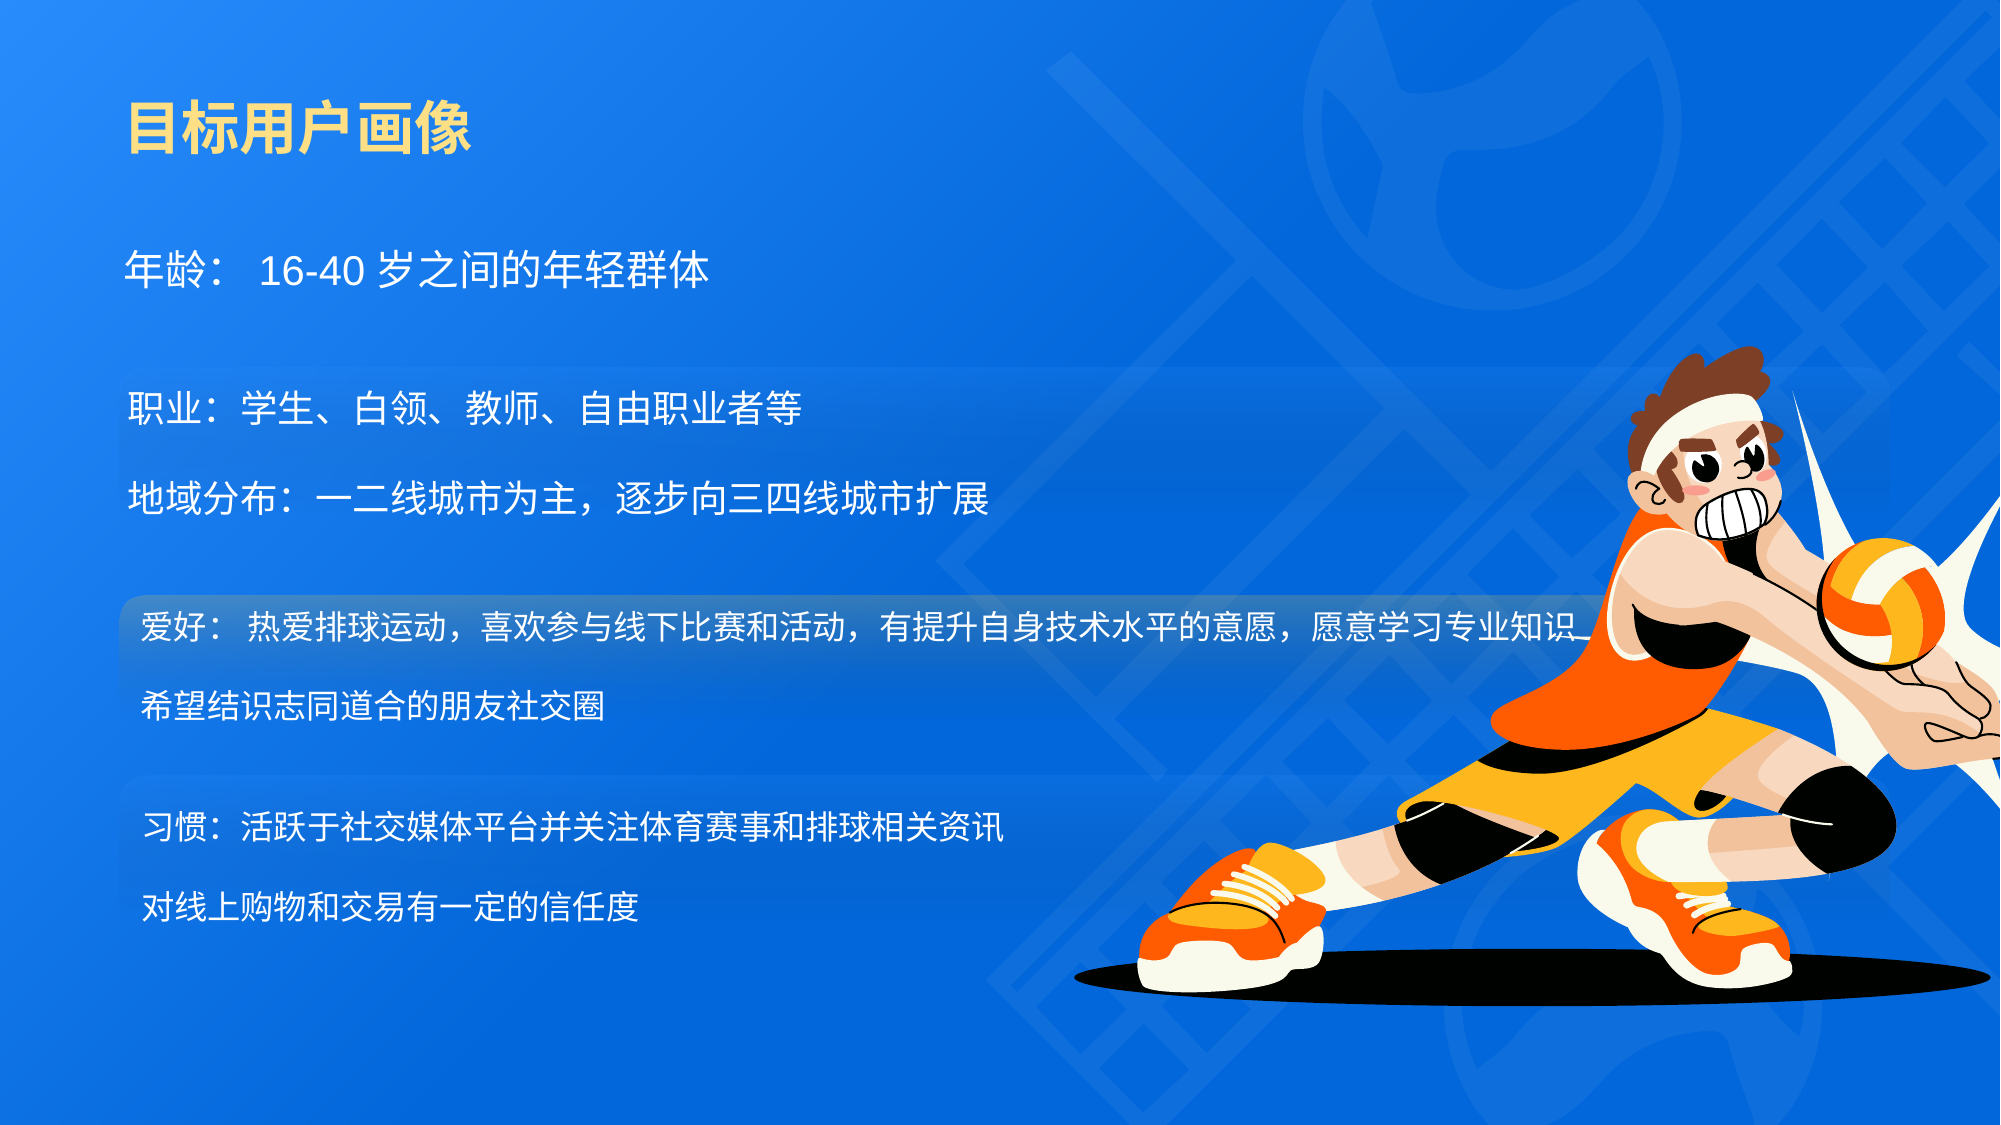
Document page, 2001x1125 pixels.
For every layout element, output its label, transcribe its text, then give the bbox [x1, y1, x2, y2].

title 目标用户画像 [108, 21, 1890, 169]
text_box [108, 185, 2000, 1007]
